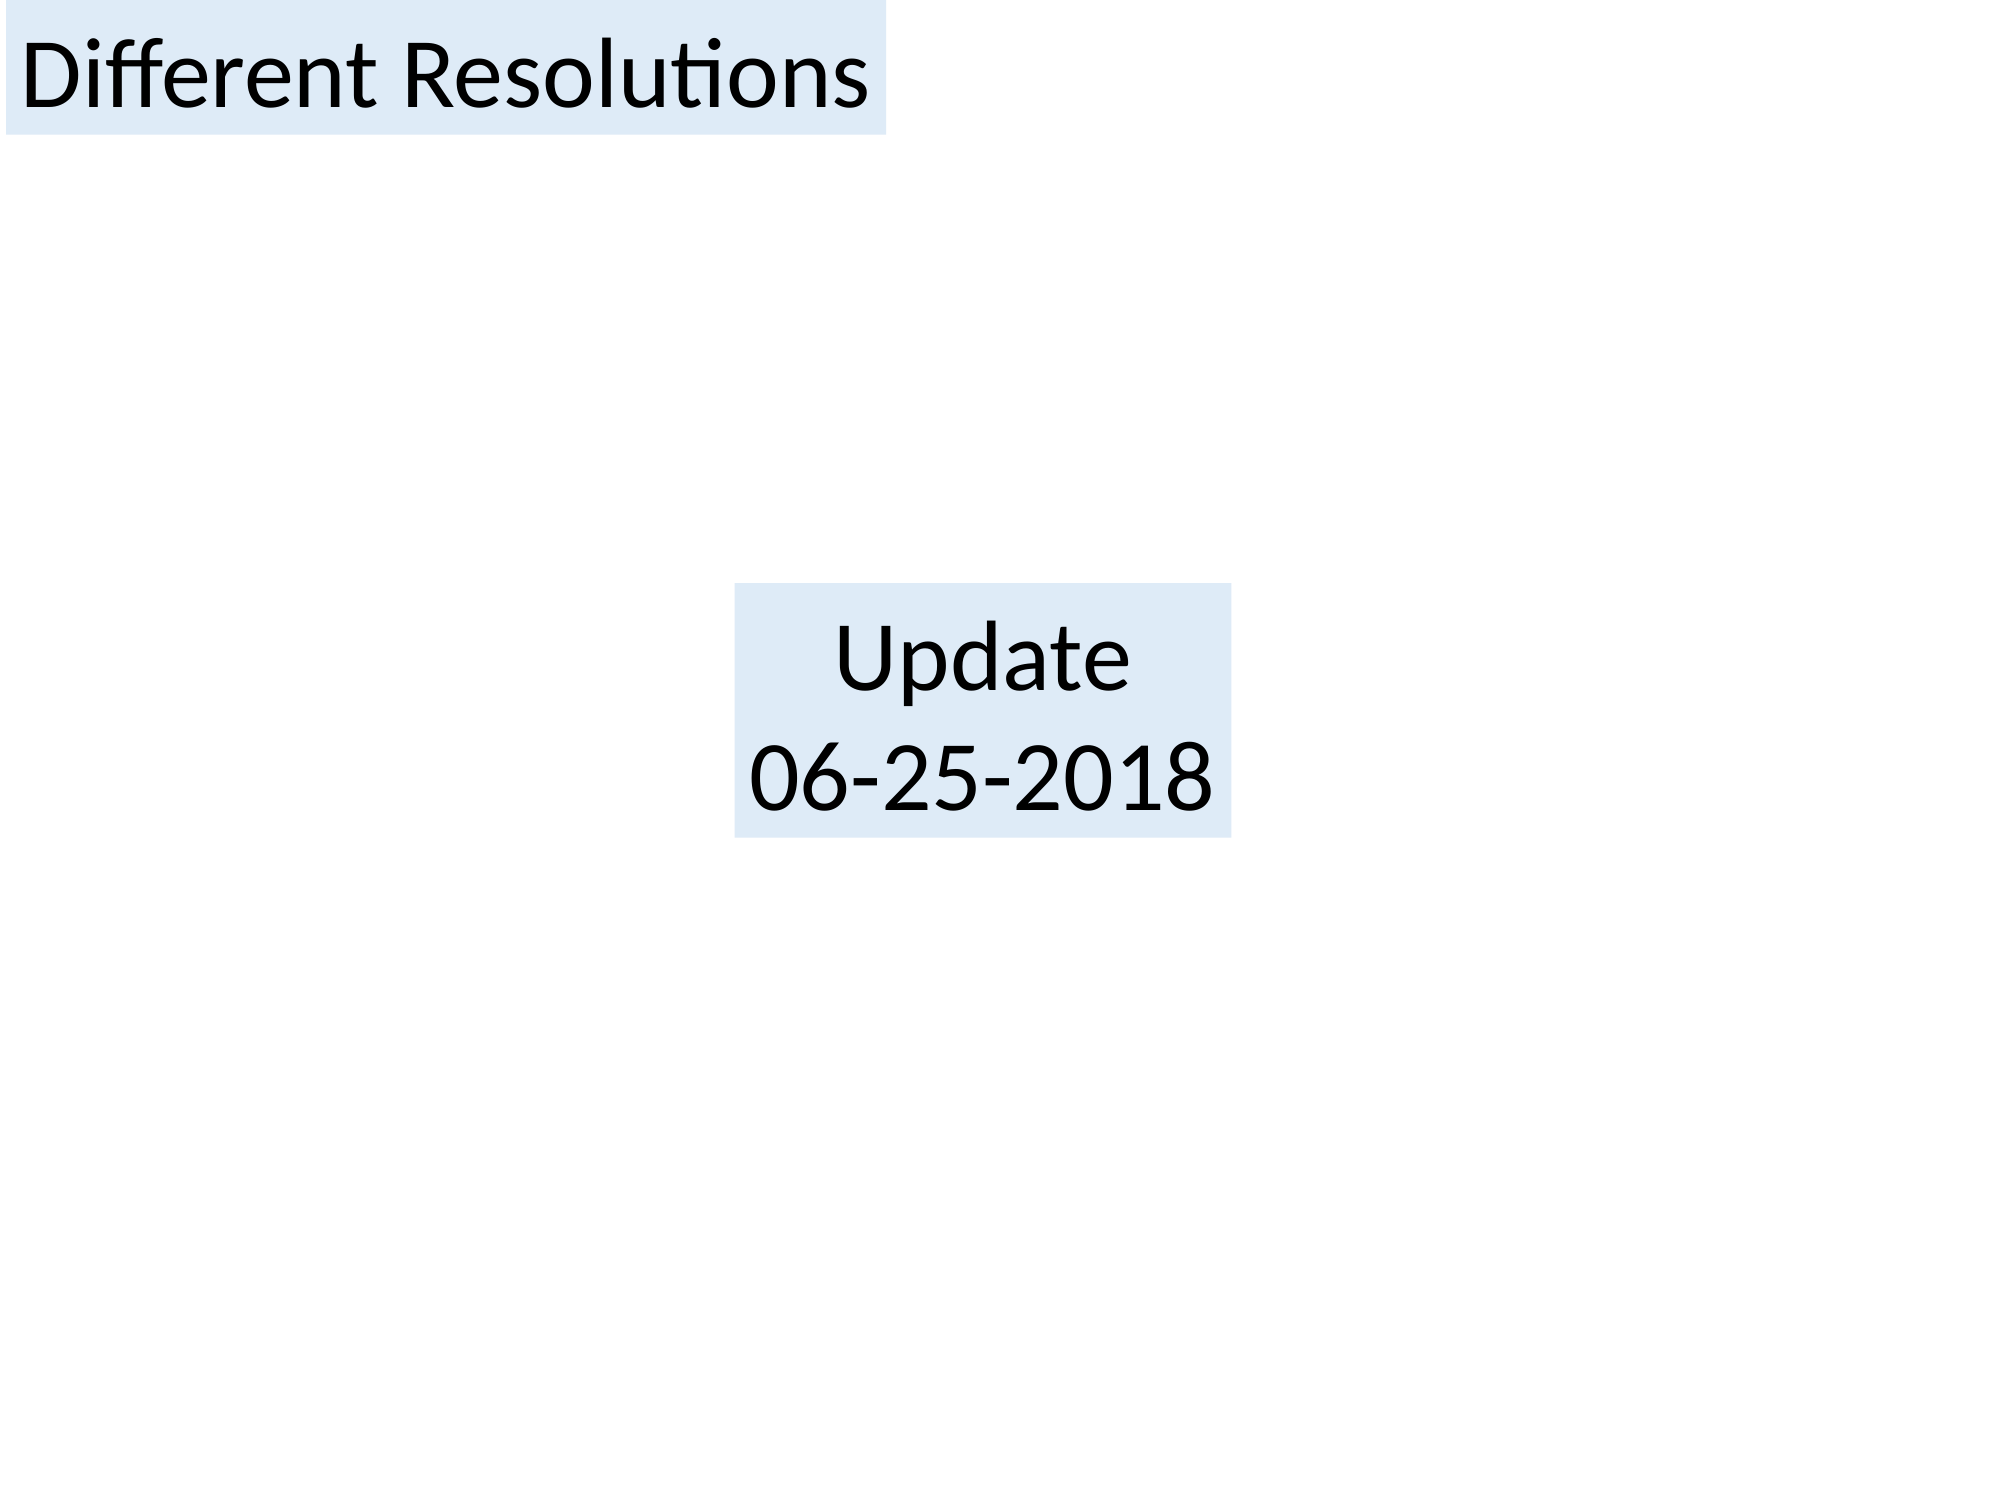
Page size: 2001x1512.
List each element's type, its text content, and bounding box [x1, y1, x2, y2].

text_box Update 06-25-2018 [734, 583, 1232, 838]
text_box Different Resolutions [6, 0, 887, 135]
